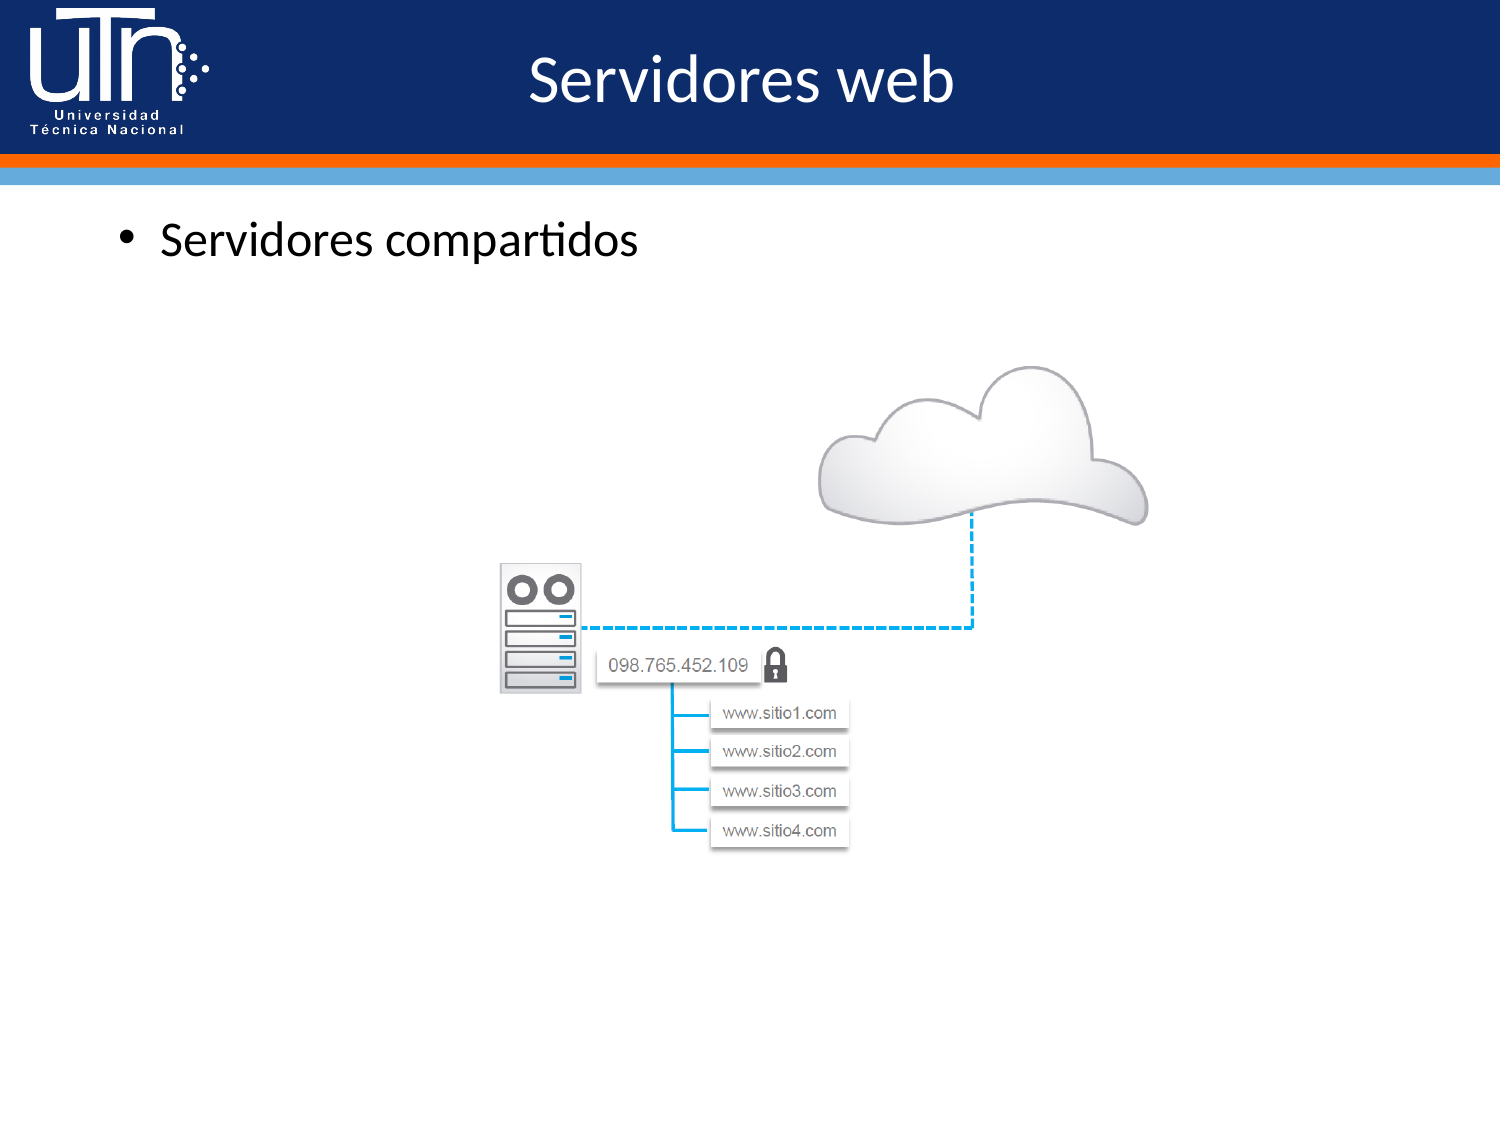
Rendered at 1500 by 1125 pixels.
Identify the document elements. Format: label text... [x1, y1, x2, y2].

title Servidores web [0, 0, 1500, 154]
list Servidores compartidos [103, 198, 1397, 1012]
picture [253, 344, 1247, 902]
